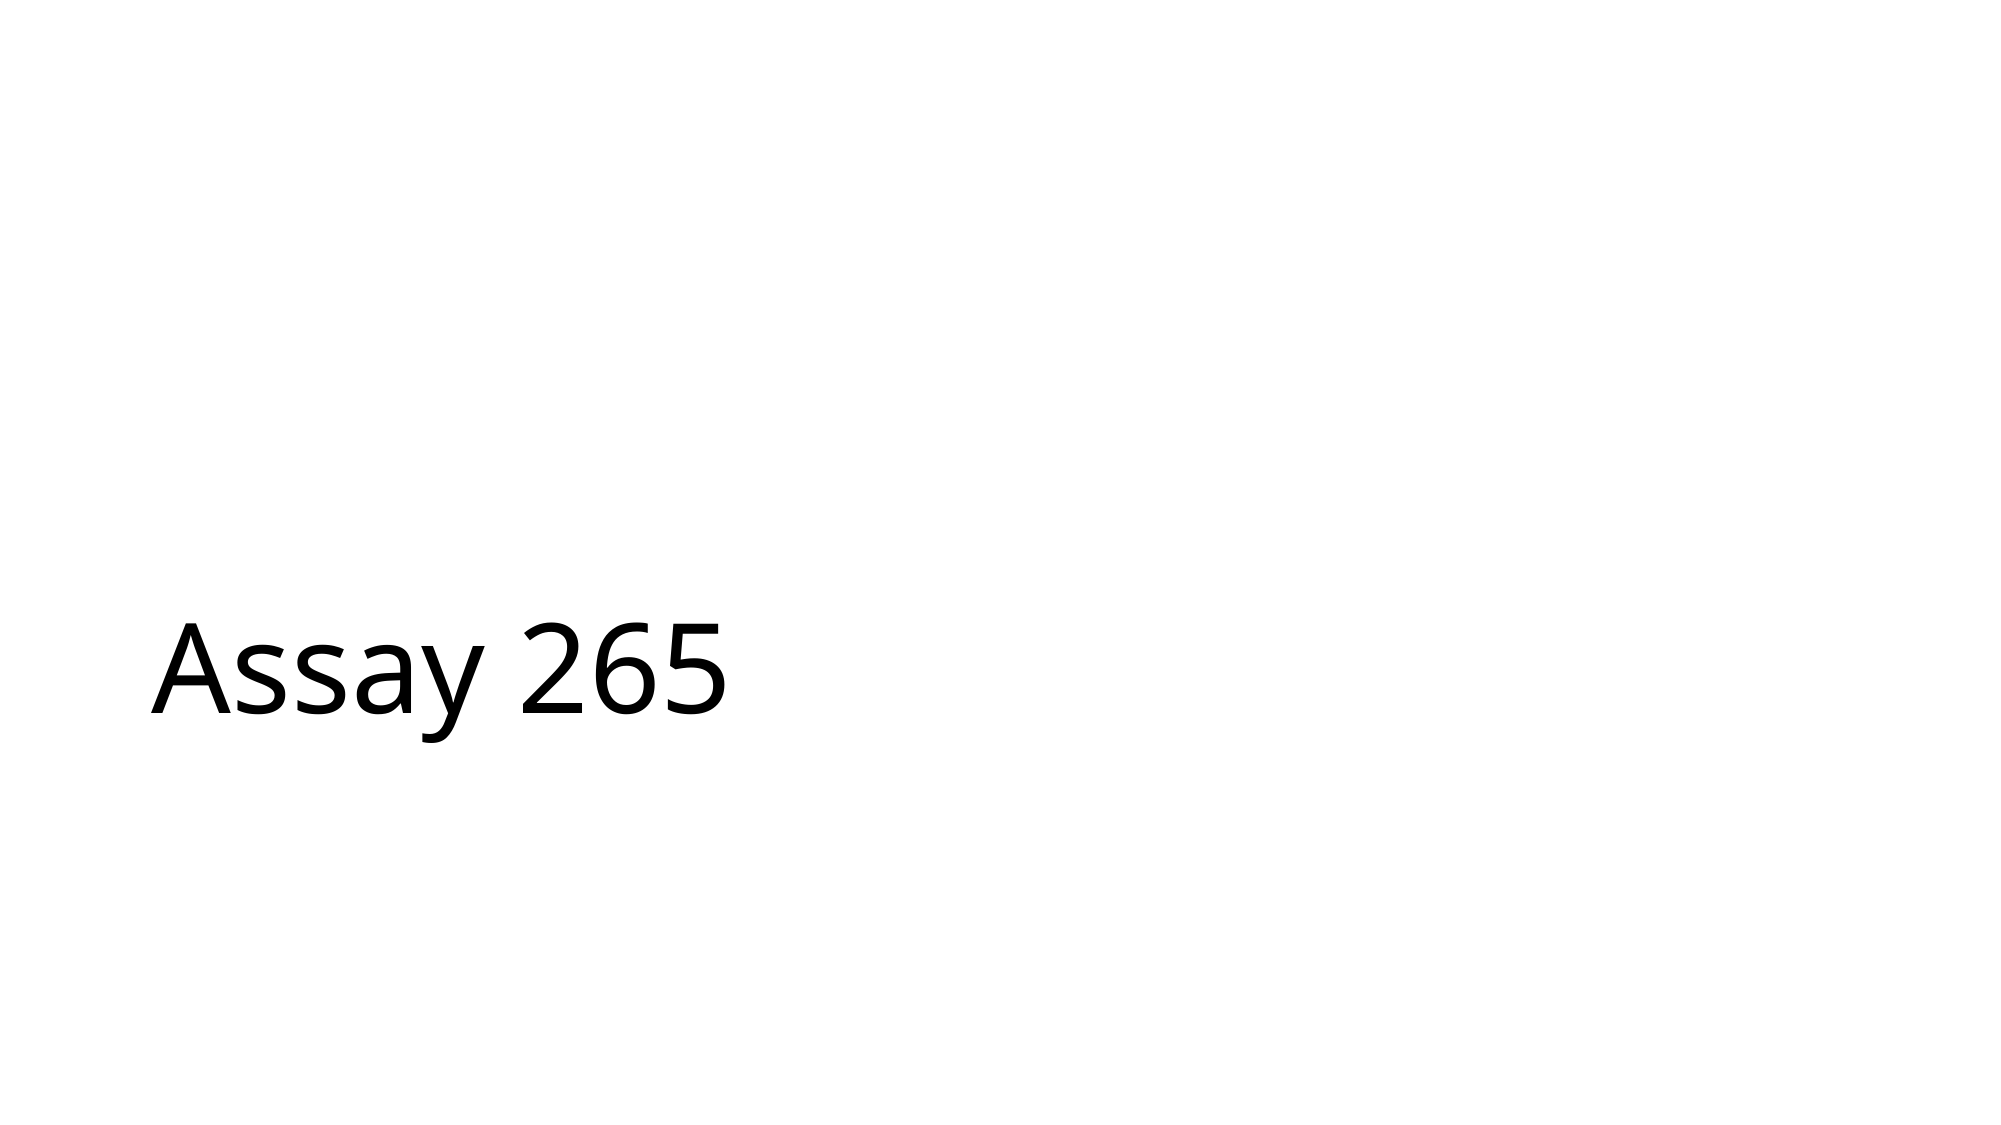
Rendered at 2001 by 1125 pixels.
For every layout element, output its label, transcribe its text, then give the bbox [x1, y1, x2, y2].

title Assay 265 [136, 280, 1862, 749]
